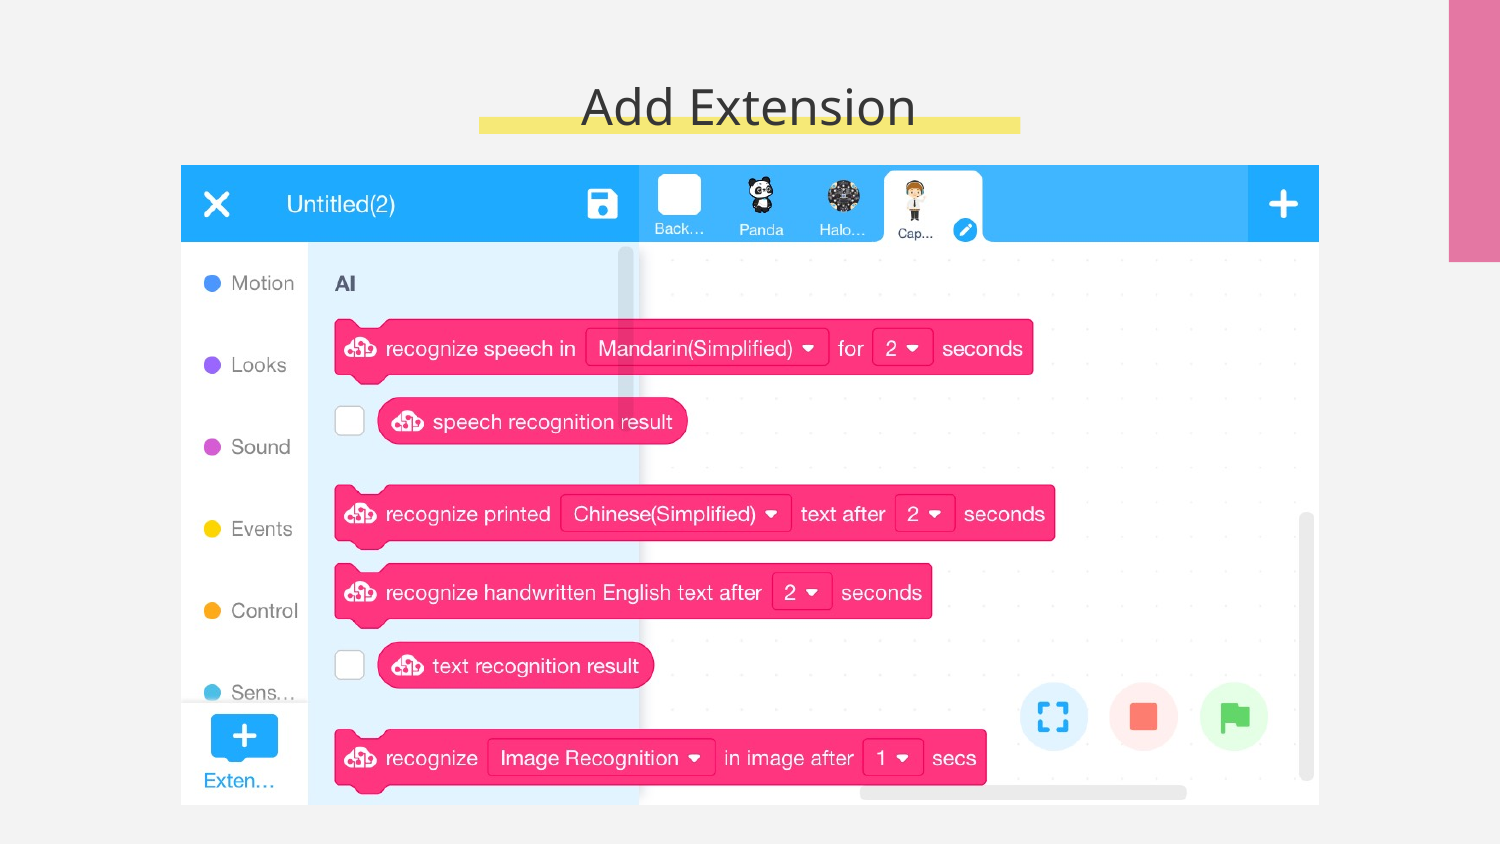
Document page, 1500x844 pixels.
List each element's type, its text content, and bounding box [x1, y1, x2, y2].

picture [181, 165, 1319, 806]
title Add Extension [51, 60, 1449, 155]
